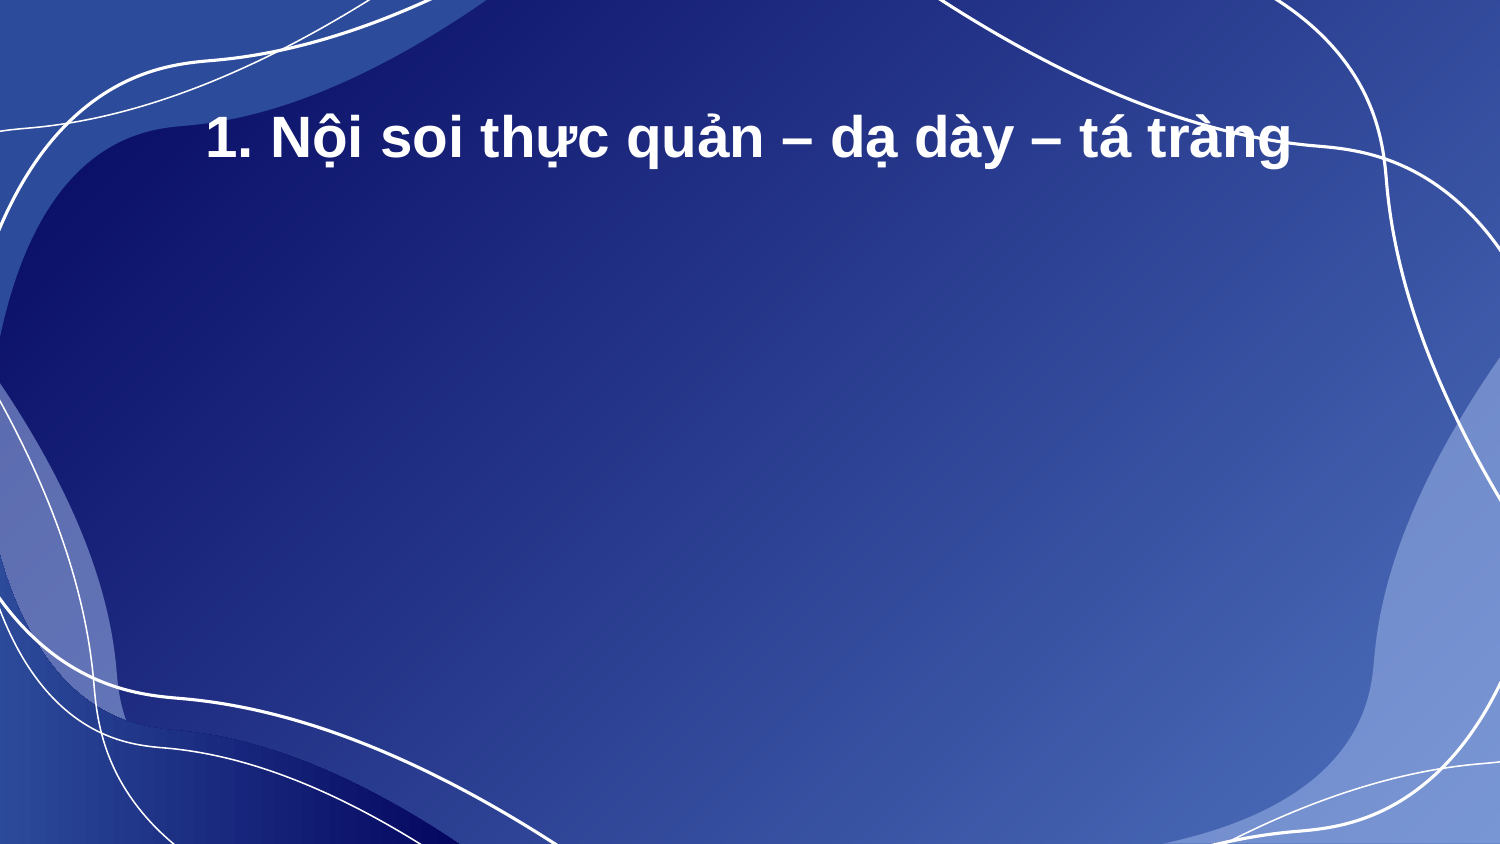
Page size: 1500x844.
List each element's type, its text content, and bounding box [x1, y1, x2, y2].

title 1. Nội soi thực quản – dạ dày – tá tràng [0, 99, 1500, 201]
